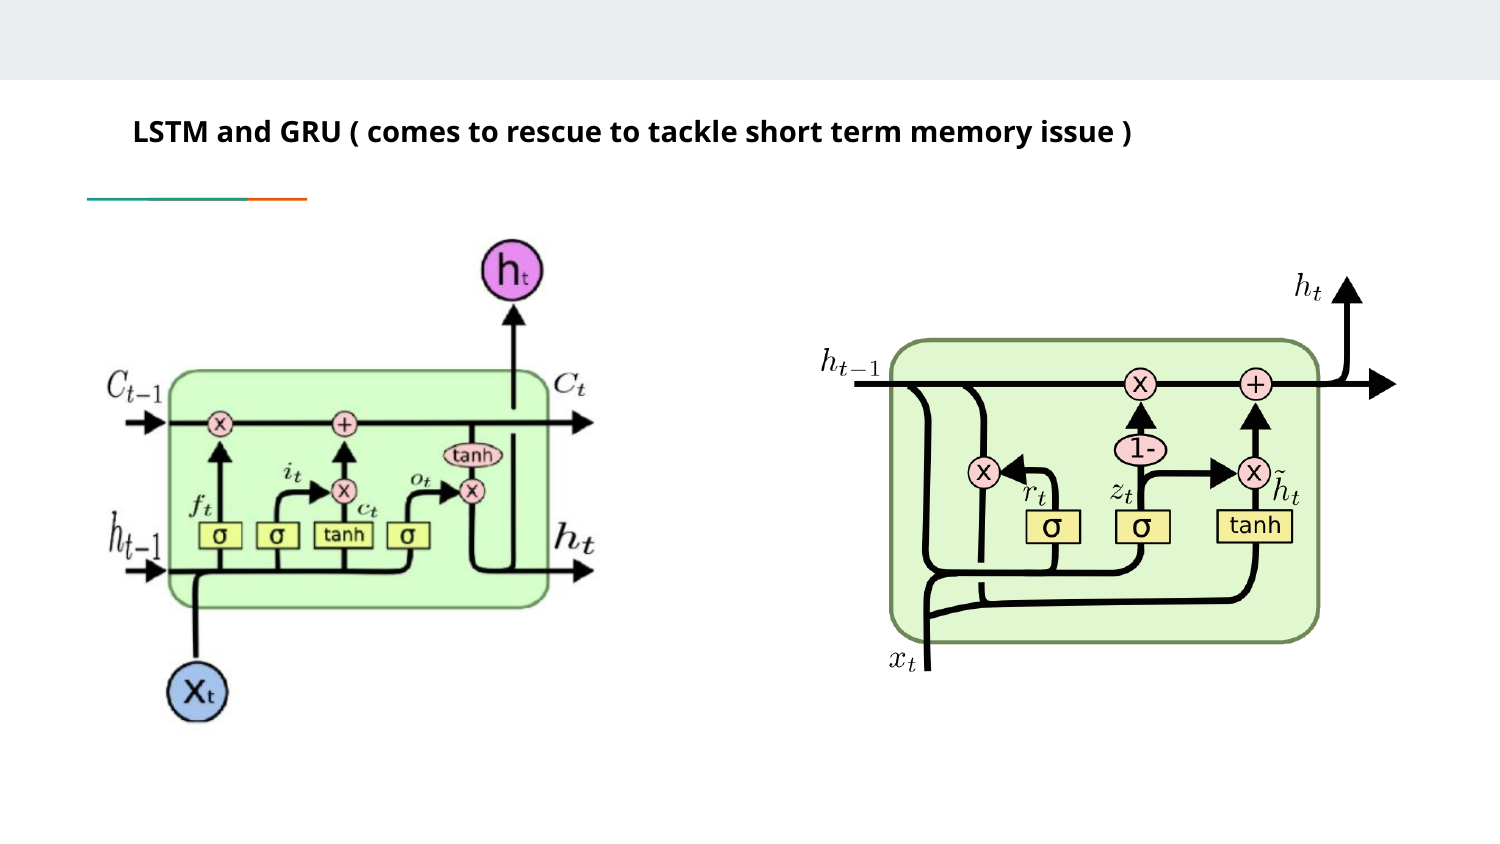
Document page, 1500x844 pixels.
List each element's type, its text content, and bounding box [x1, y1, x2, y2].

text_box LSTM and GRU ( comes to rescue to tackle short term memory issue ) [117, 98, 1407, 196]
picture [62, 220, 1438, 739]
